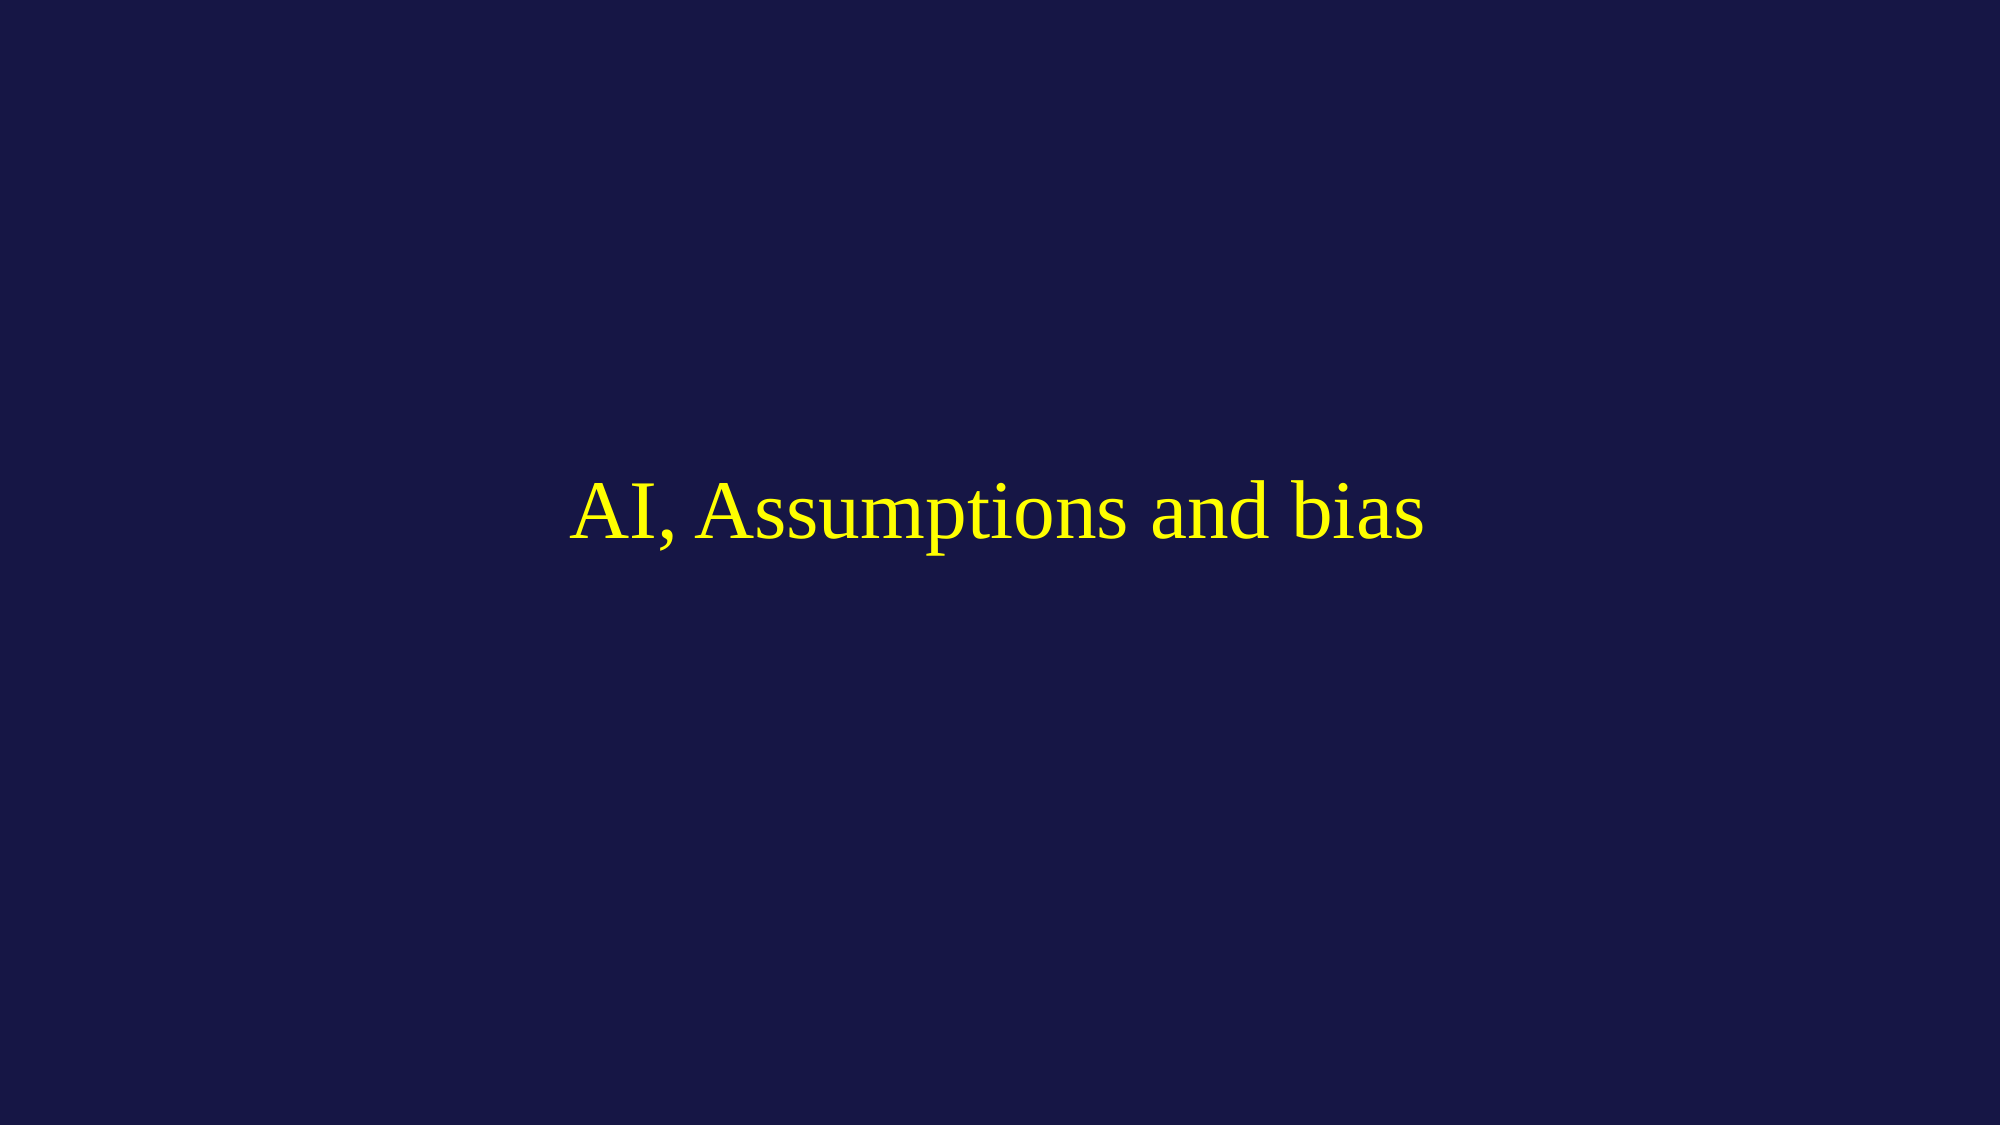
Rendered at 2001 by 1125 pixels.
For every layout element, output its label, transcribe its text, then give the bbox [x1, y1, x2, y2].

title AI, Assumptions and bias [98, 424, 1899, 587]
